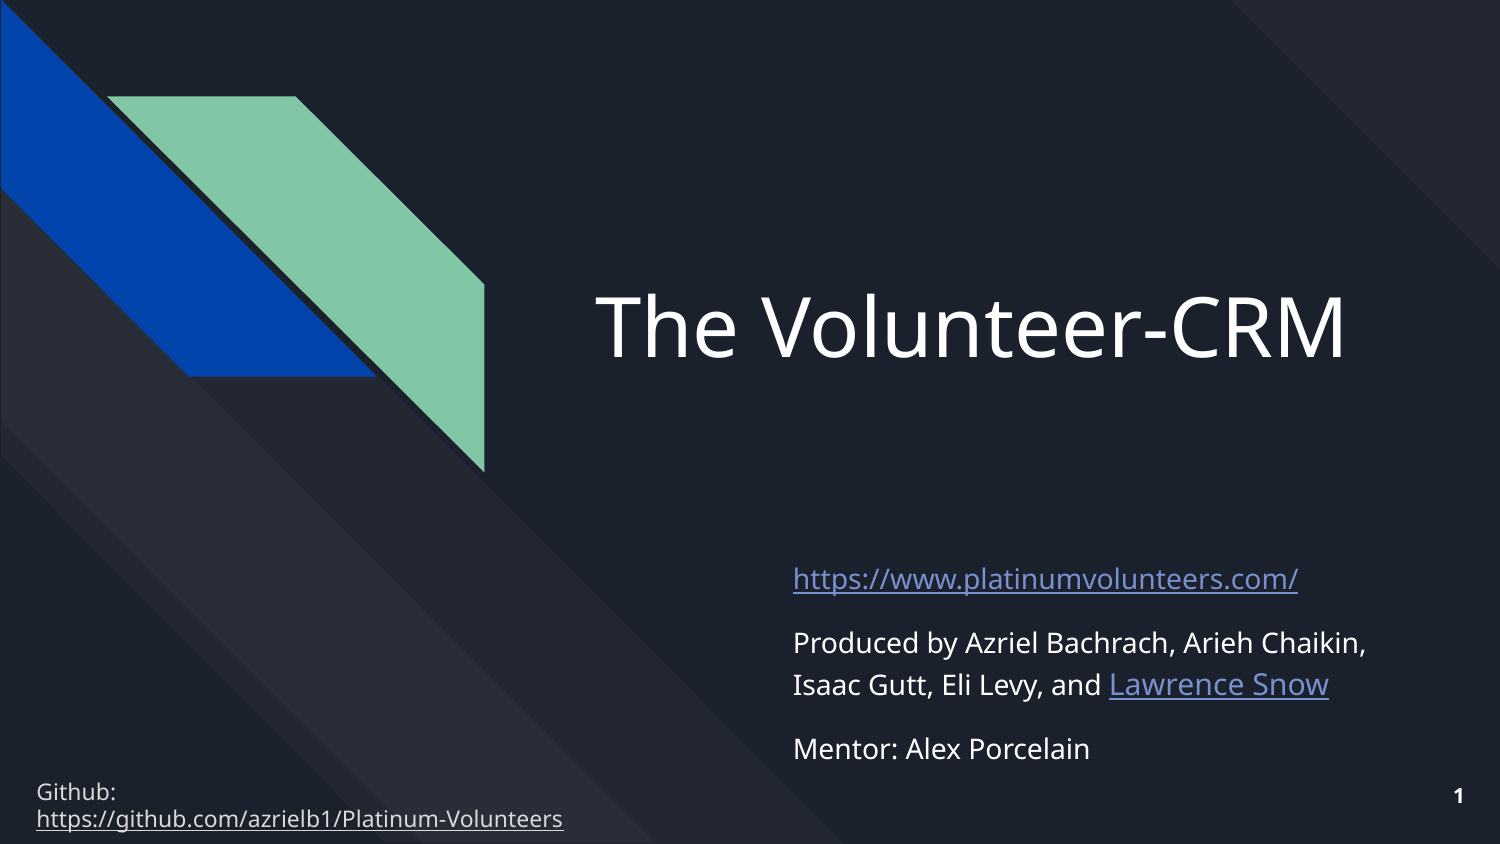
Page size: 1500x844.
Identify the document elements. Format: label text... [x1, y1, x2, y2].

subtitle https://www.platinumvolunteers.com/ Produced by Azriel Bachrach, Arieh Chaikin, Isaac Gutt, Eli Levy, and Lawrence Snow Mentor: Alex Porcelain [777, 540, 1404, 782]
slide_number 1 [1389, 764, 1480, 830]
title The Volunteer-CRM [580, 258, 1404, 518]
text_box Github: https://github.com/azrielb1/Platinum-Volunteers [21, 762, 624, 844]
